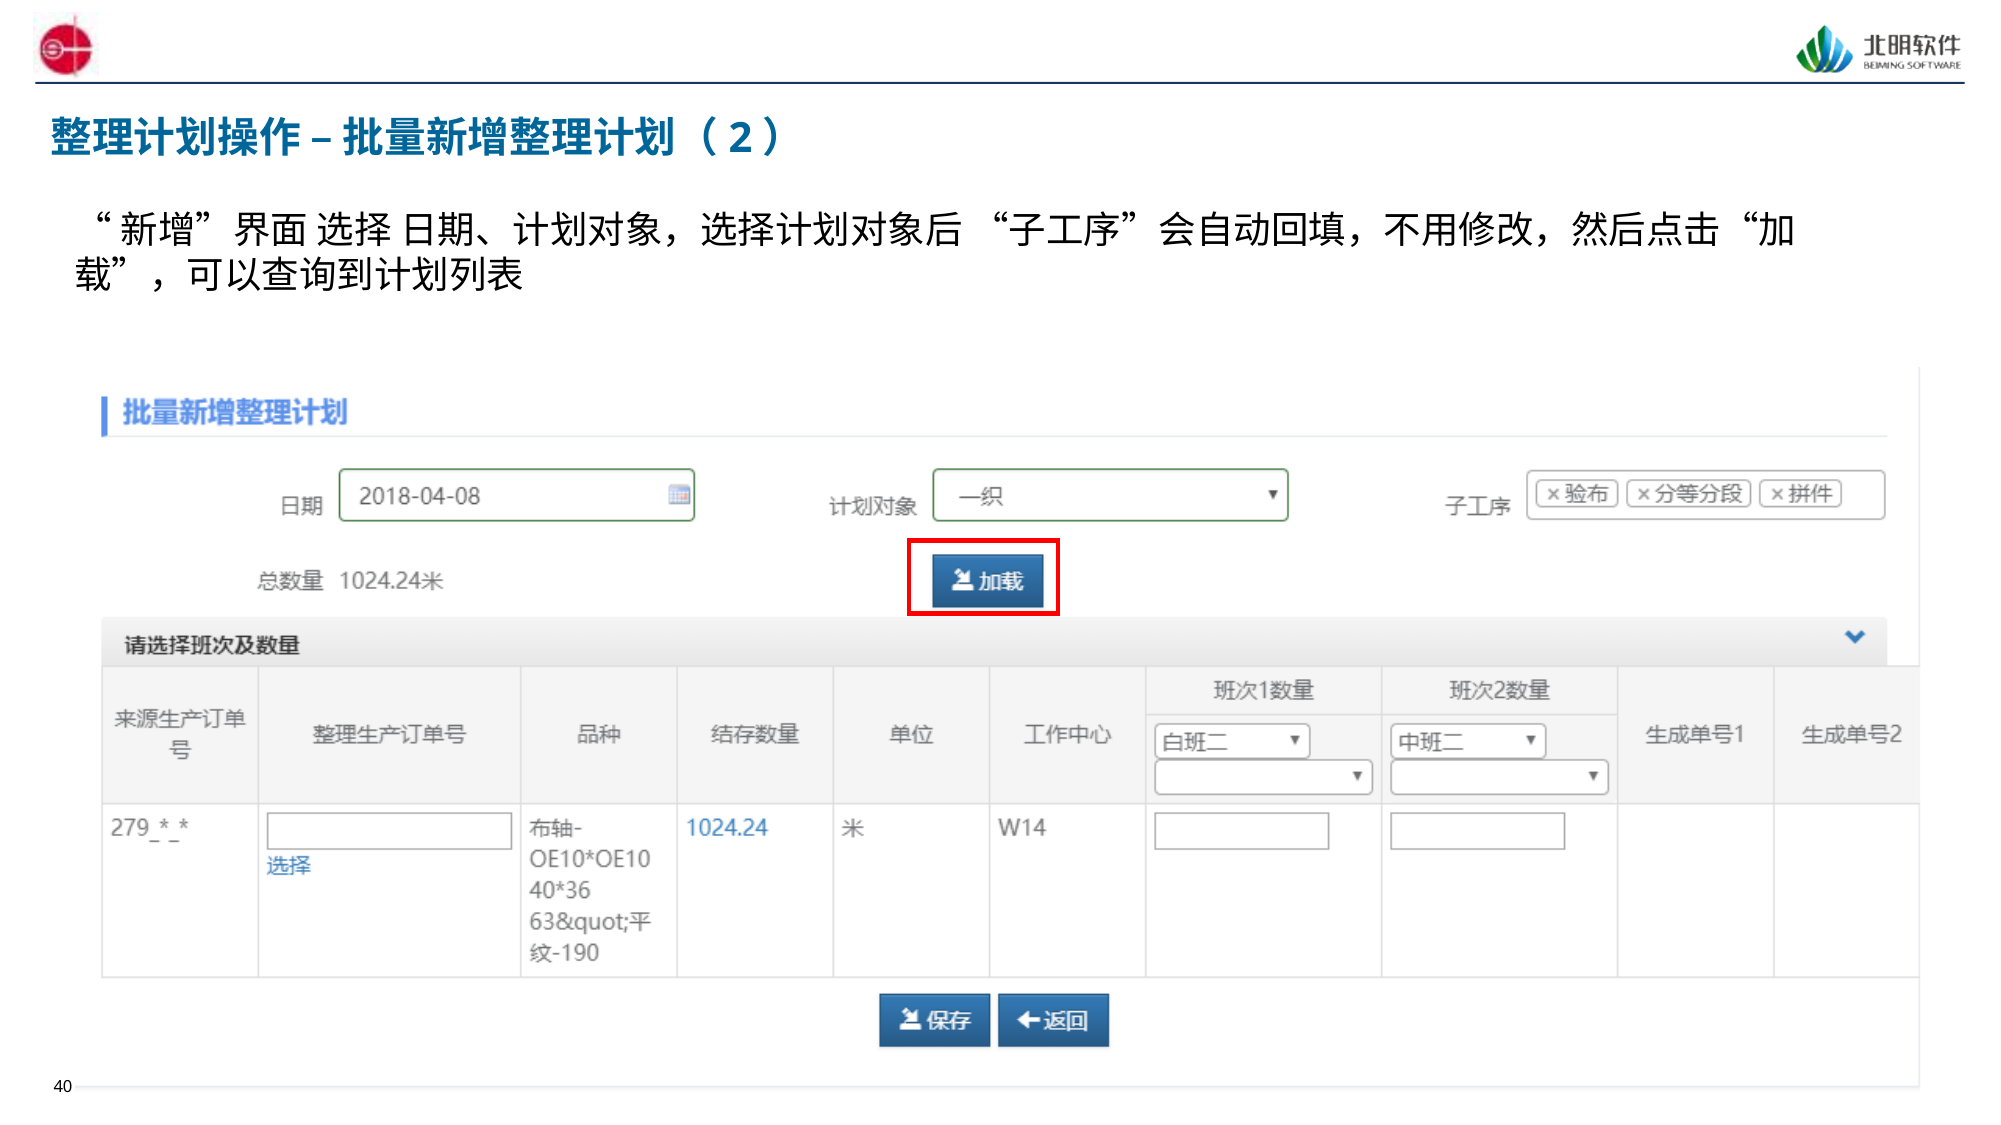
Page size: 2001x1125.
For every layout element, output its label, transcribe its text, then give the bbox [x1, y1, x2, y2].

picture [1795, 22, 1965, 78]
picture [33, 12, 99, 81]
text_box “新增”界面 选择 日期、计划对象，选择计划对象后 “子工序”会自动回填，不用修改，然后点击“加载”，可以查询到计划列表 [59, 198, 1874, 304]
title 整理计划操作 – 批量新增整理计划（2） [35, 103, 1965, 218]
picture [74, 367, 1926, 1095]
